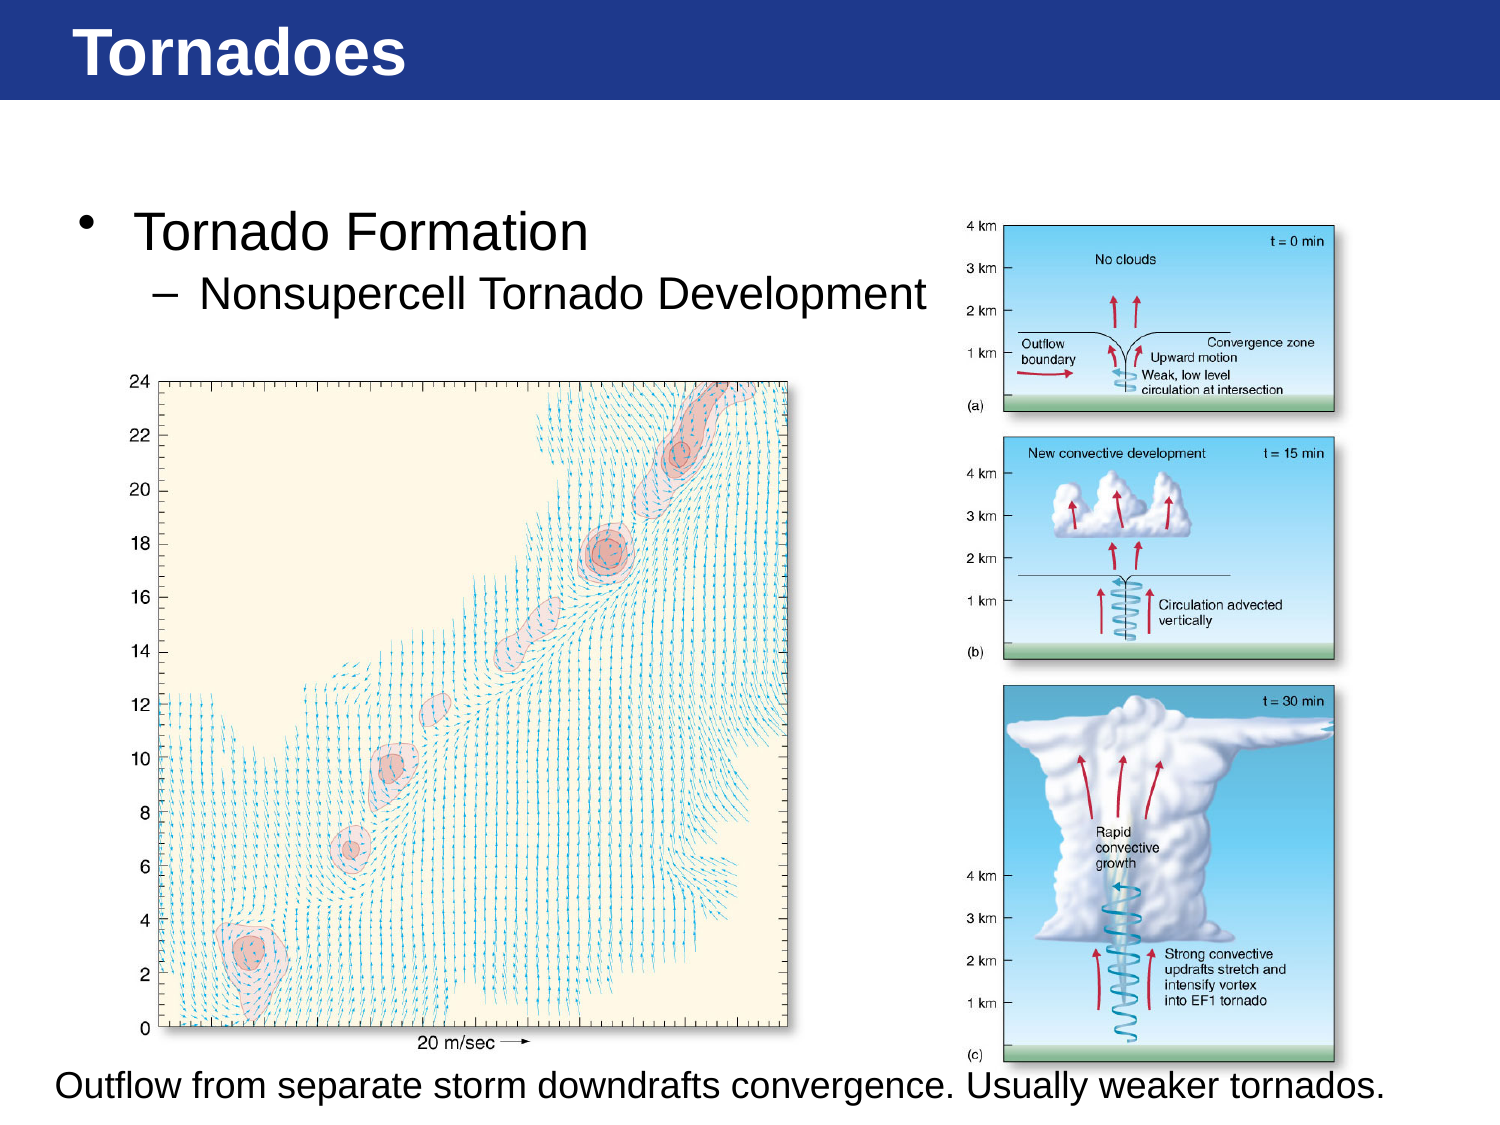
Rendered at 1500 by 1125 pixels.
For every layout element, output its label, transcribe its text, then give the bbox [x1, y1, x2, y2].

text_box Outflow from separate storm downdrafts convergence. Usually weaker tornados. [39, 1053, 1402, 1113]
picture [962, 212, 1353, 1079]
list Tornado Formation Nonsupercell Tornado Development [62, 188, 1413, 375]
title Tornadoes [0, 1, 1498, 97]
picture [124, 367, 809, 1054]
